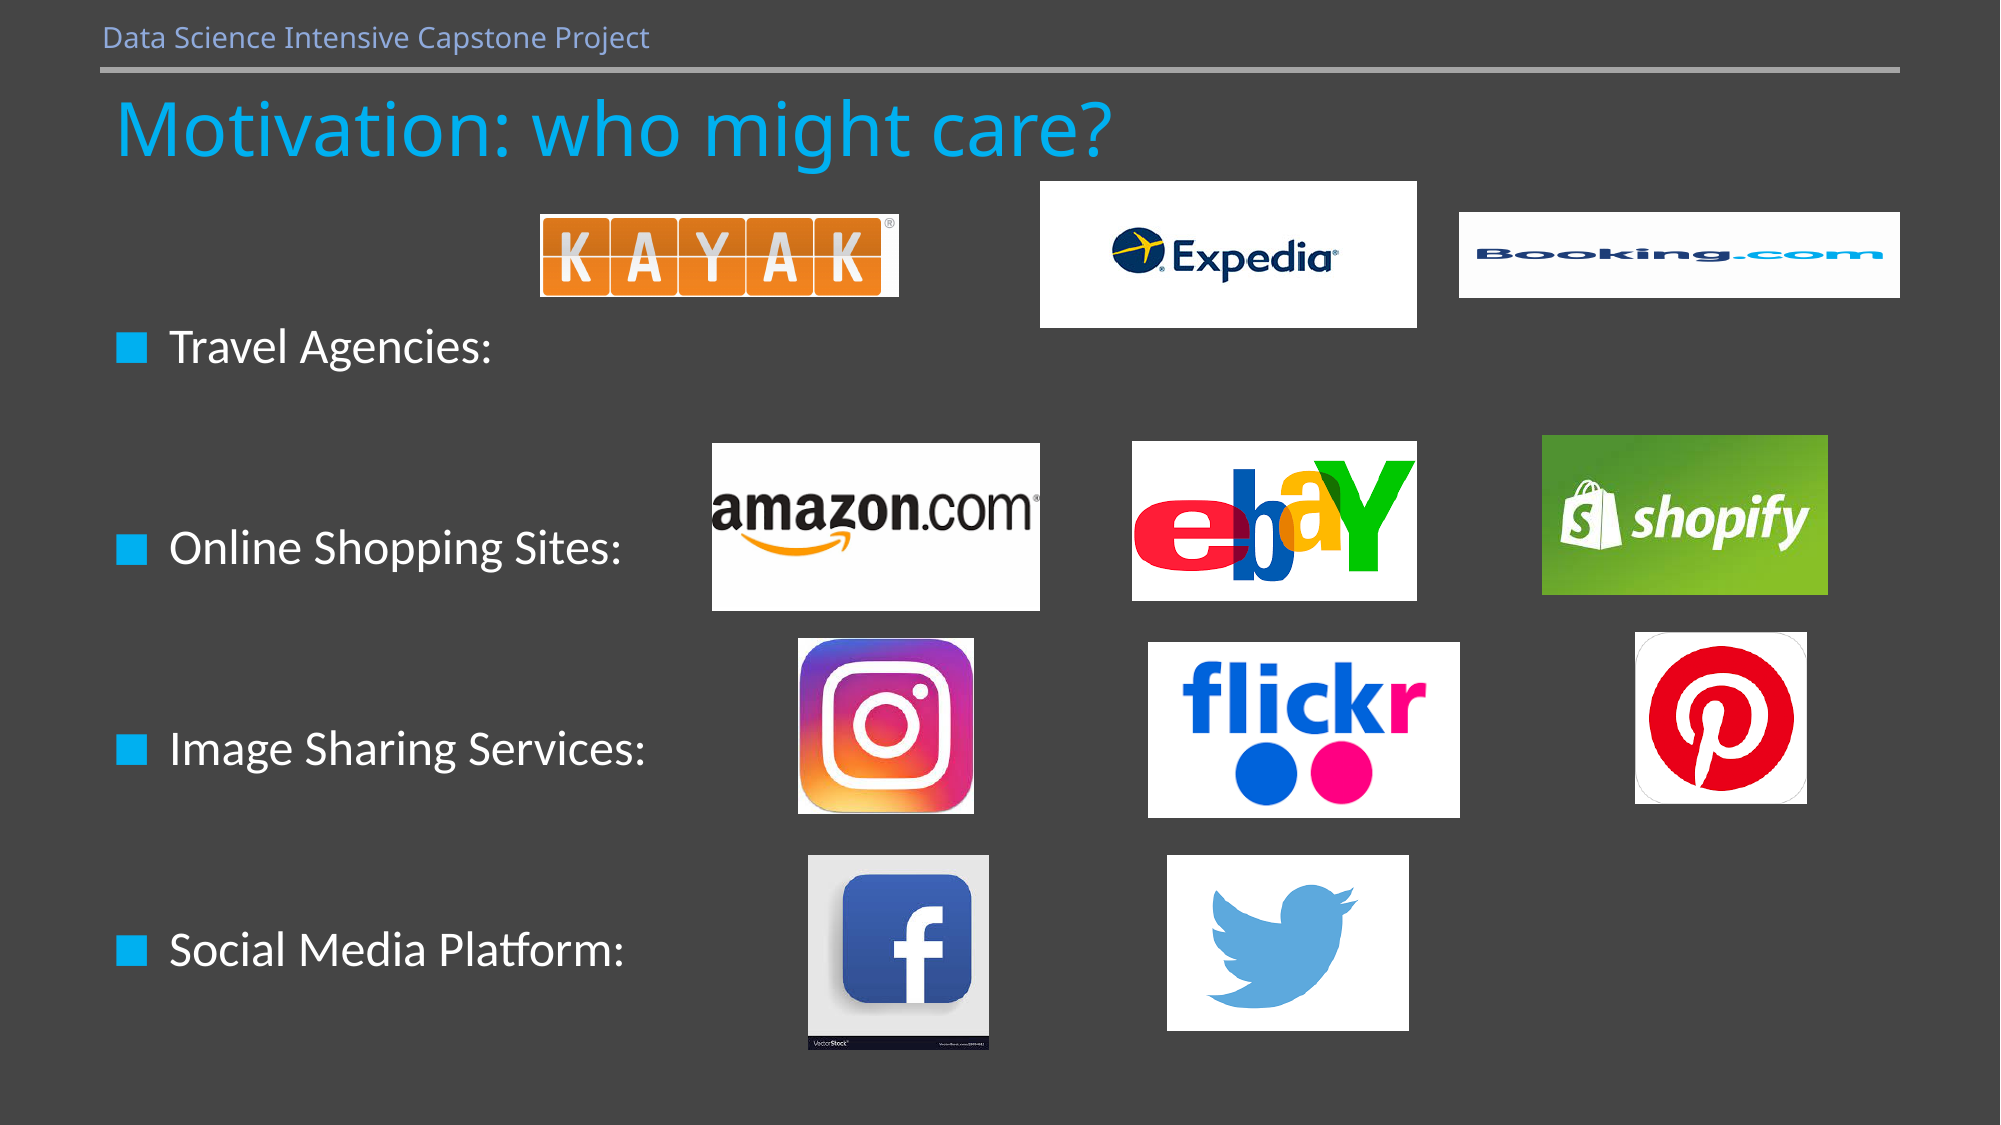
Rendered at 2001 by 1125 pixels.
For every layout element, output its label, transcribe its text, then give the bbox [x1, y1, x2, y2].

picture [1167, 855, 1409, 1031]
subtitle Travel Agencies: Online Shopping Sites: Image Sharing Services: Social Media Platform: [97, 186, 1982, 1125]
picture [1148, 642, 1460, 818]
picture [540, 214, 899, 297]
title Motivation: who might care? [99, 71, 1600, 181]
picture [1132, 441, 1417, 601]
picture [798, 638, 974, 814]
text_box Data Science Intensive Capstone Project [87, 11, 665, 62]
picture [808, 855, 989, 1050]
picture [1039, 181, 1417, 328]
picture [712, 443, 1040, 611]
picture [1459, 212, 1901, 298]
picture [1542, 435, 1828, 595]
picture [1635, 632, 1807, 804]
